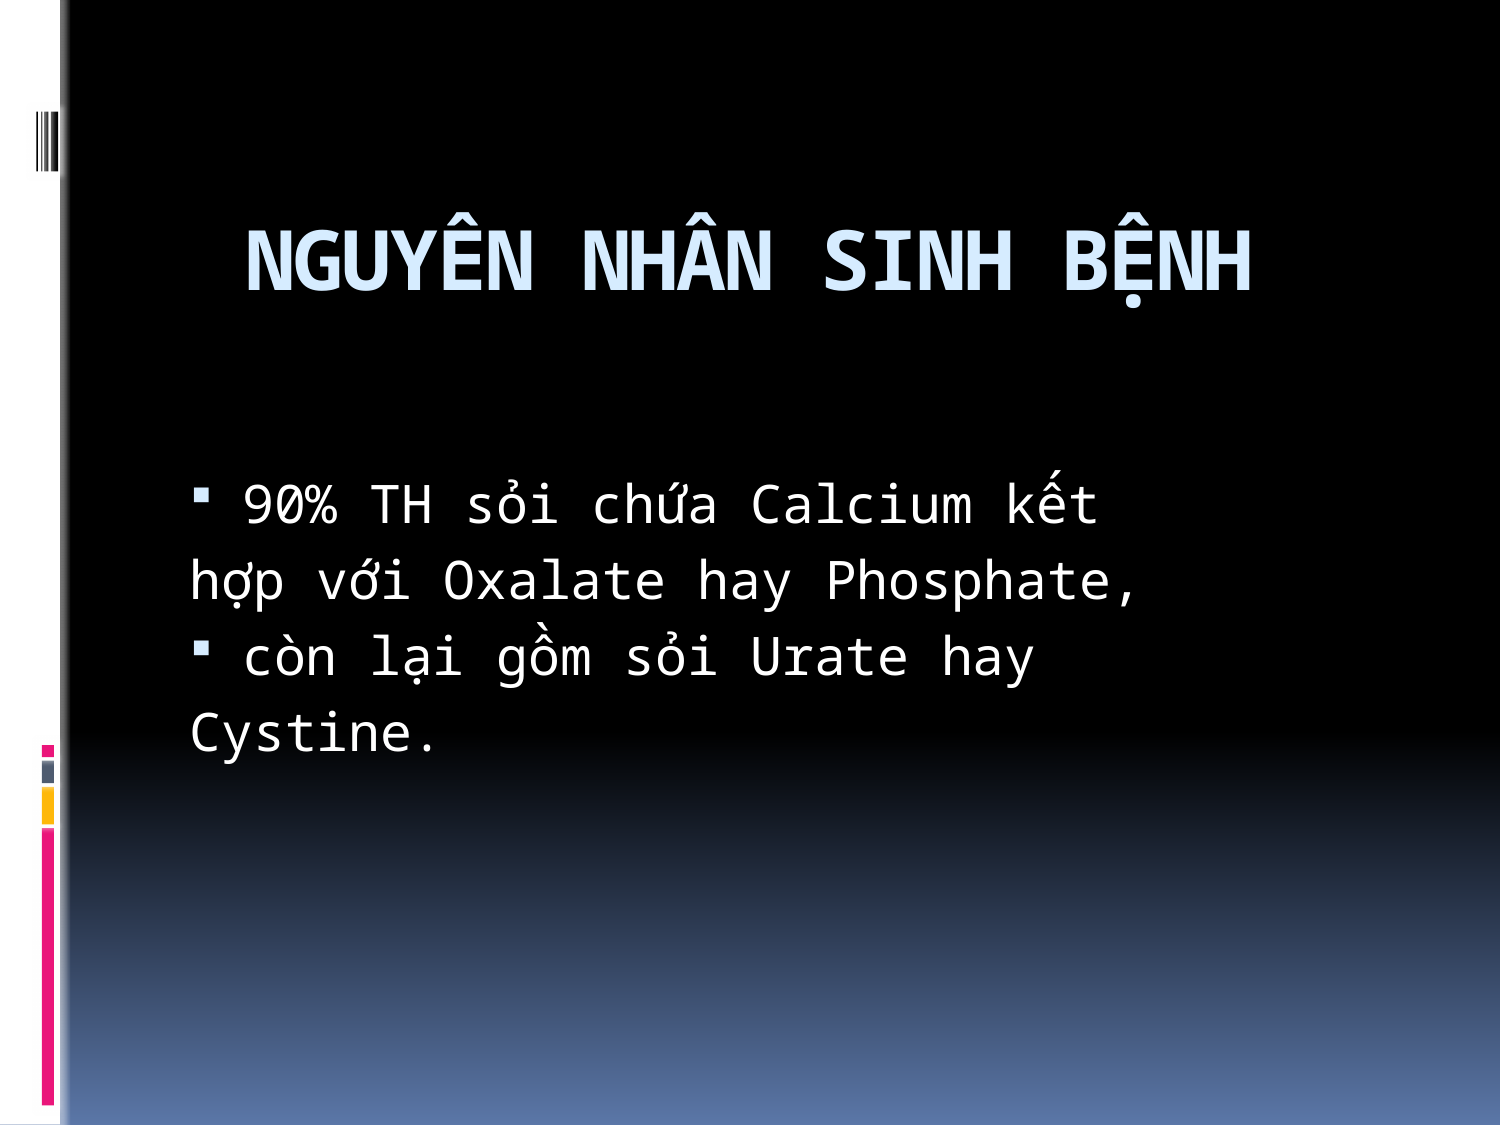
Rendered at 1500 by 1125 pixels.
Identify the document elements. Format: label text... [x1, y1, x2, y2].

title NGUYÊN NHÂN SINH BỆNH [75, 200, 1425, 388]
list 90% TH sỏi chứa Calcium kết hợp với Oxalate hay Phosphate, còn lại gồm sỏi Urate hay Cystine. [174, 450, 1225, 850]
